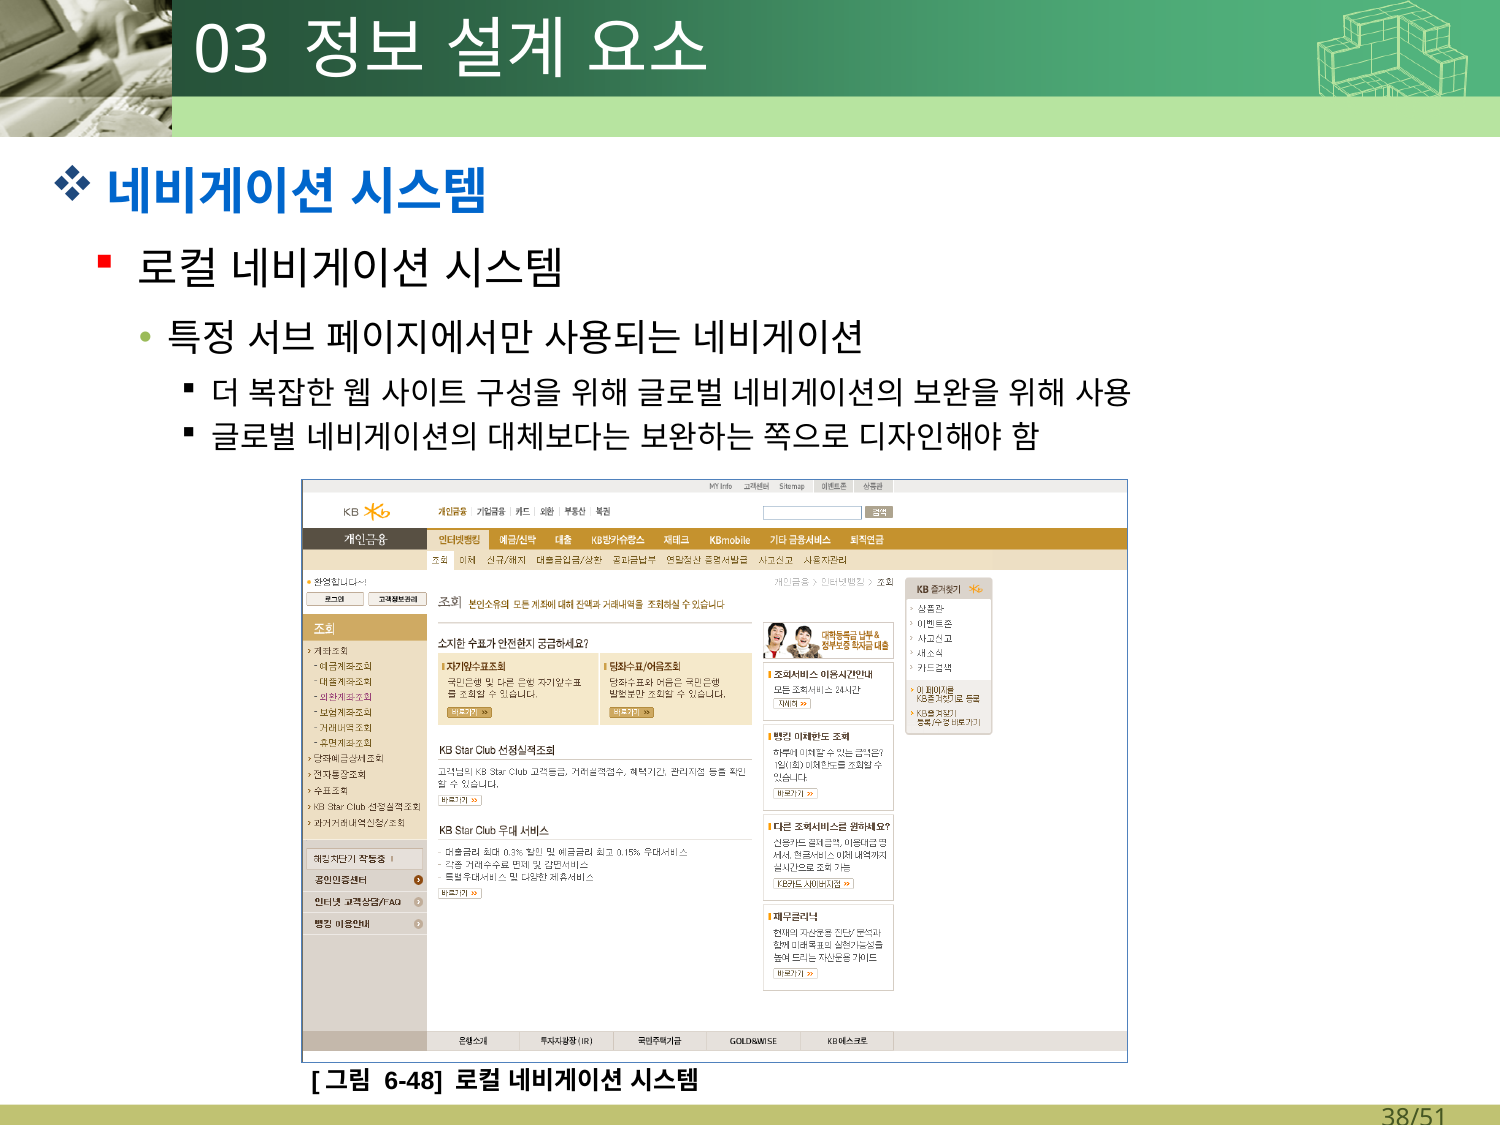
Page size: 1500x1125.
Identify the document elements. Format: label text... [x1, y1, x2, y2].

title 03 정보 설계 요소 [178, 9, 1339, 82]
picture [0, 0, 1500, 151]
list 네비게이션 시스템 로컬 네비게이션 시스템 특정 서브 페이지에서만 사용되는 네비게이션 더 복잡한 웹 사이트 구성을 위해 글로벌 네비게이션의 보완을 위해 사용 글로벌 네비게이션의 대체보다는 보완하는 쪽으로 디자인해야 함 [35, 152, 1465, 468]
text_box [284, 479, 1129, 1103]
